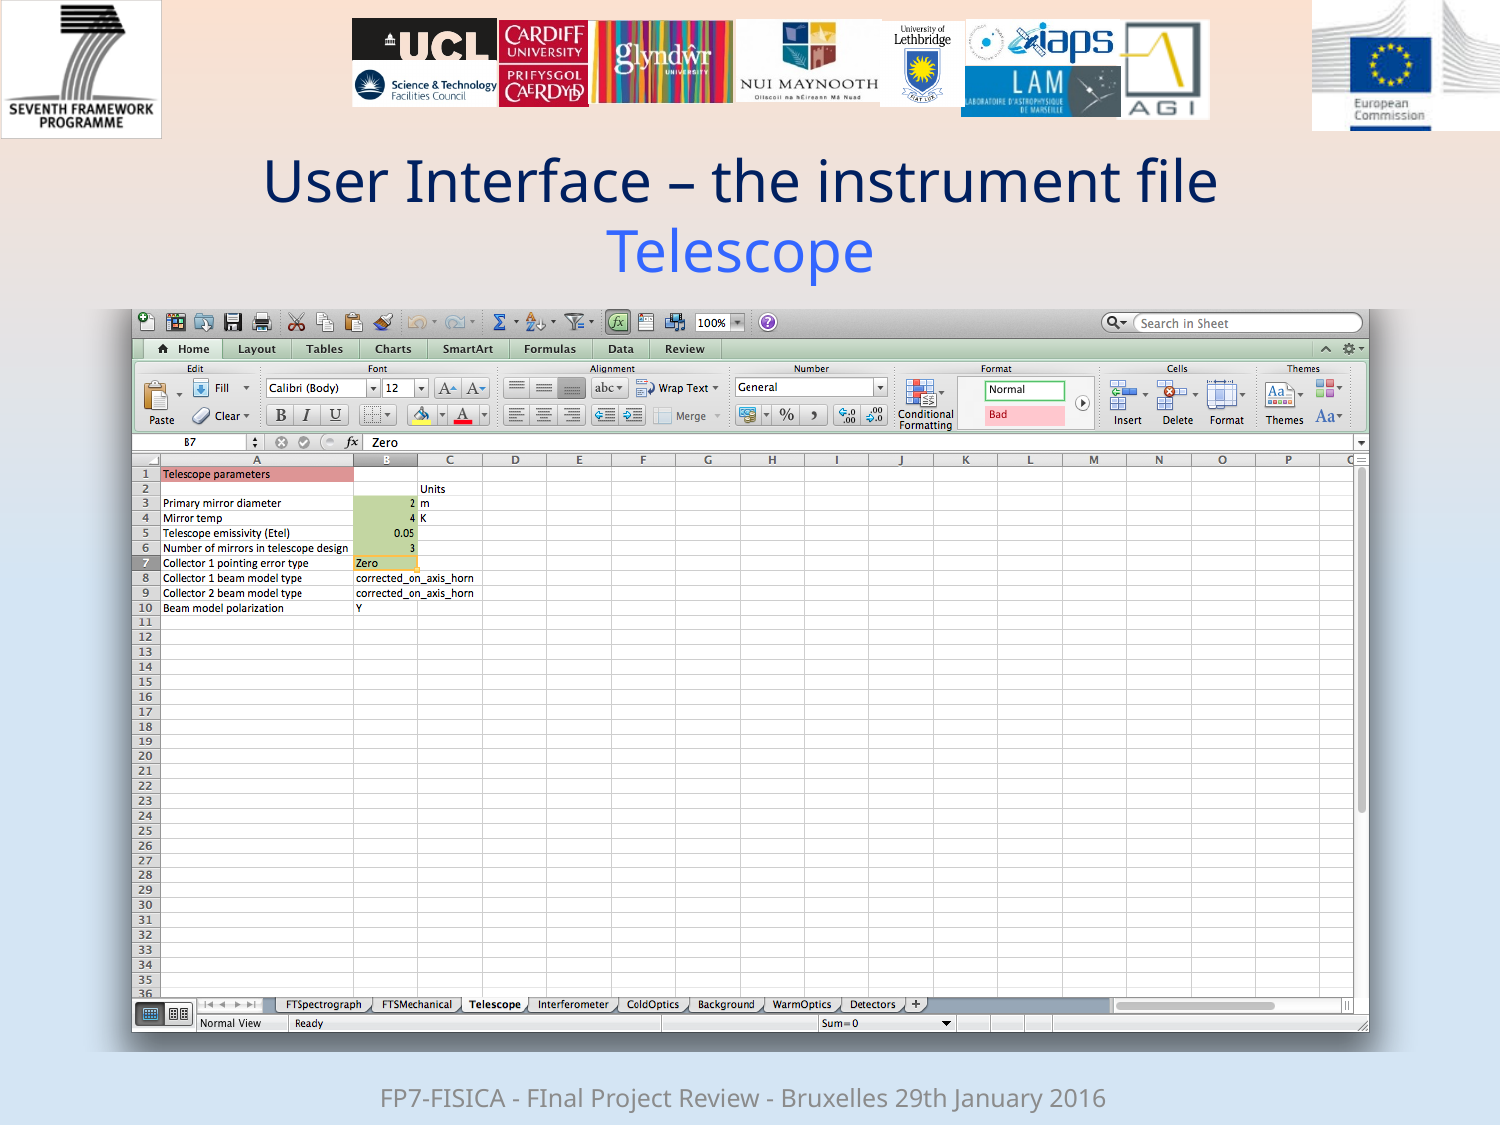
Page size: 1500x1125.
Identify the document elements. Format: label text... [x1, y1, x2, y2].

picture [74, 309, 1425, 1052]
picture [0, 0, 163, 140]
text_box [352, 18, 1211, 120]
footer FP7-FISICA - FInal Project Review - Bruxelles 29th January 2016 [267, 1067, 1220, 1125]
picture [1312, 0, 1500, 131]
text_box User Interface – the instrument file Telescope [22, 148, 1460, 281]
